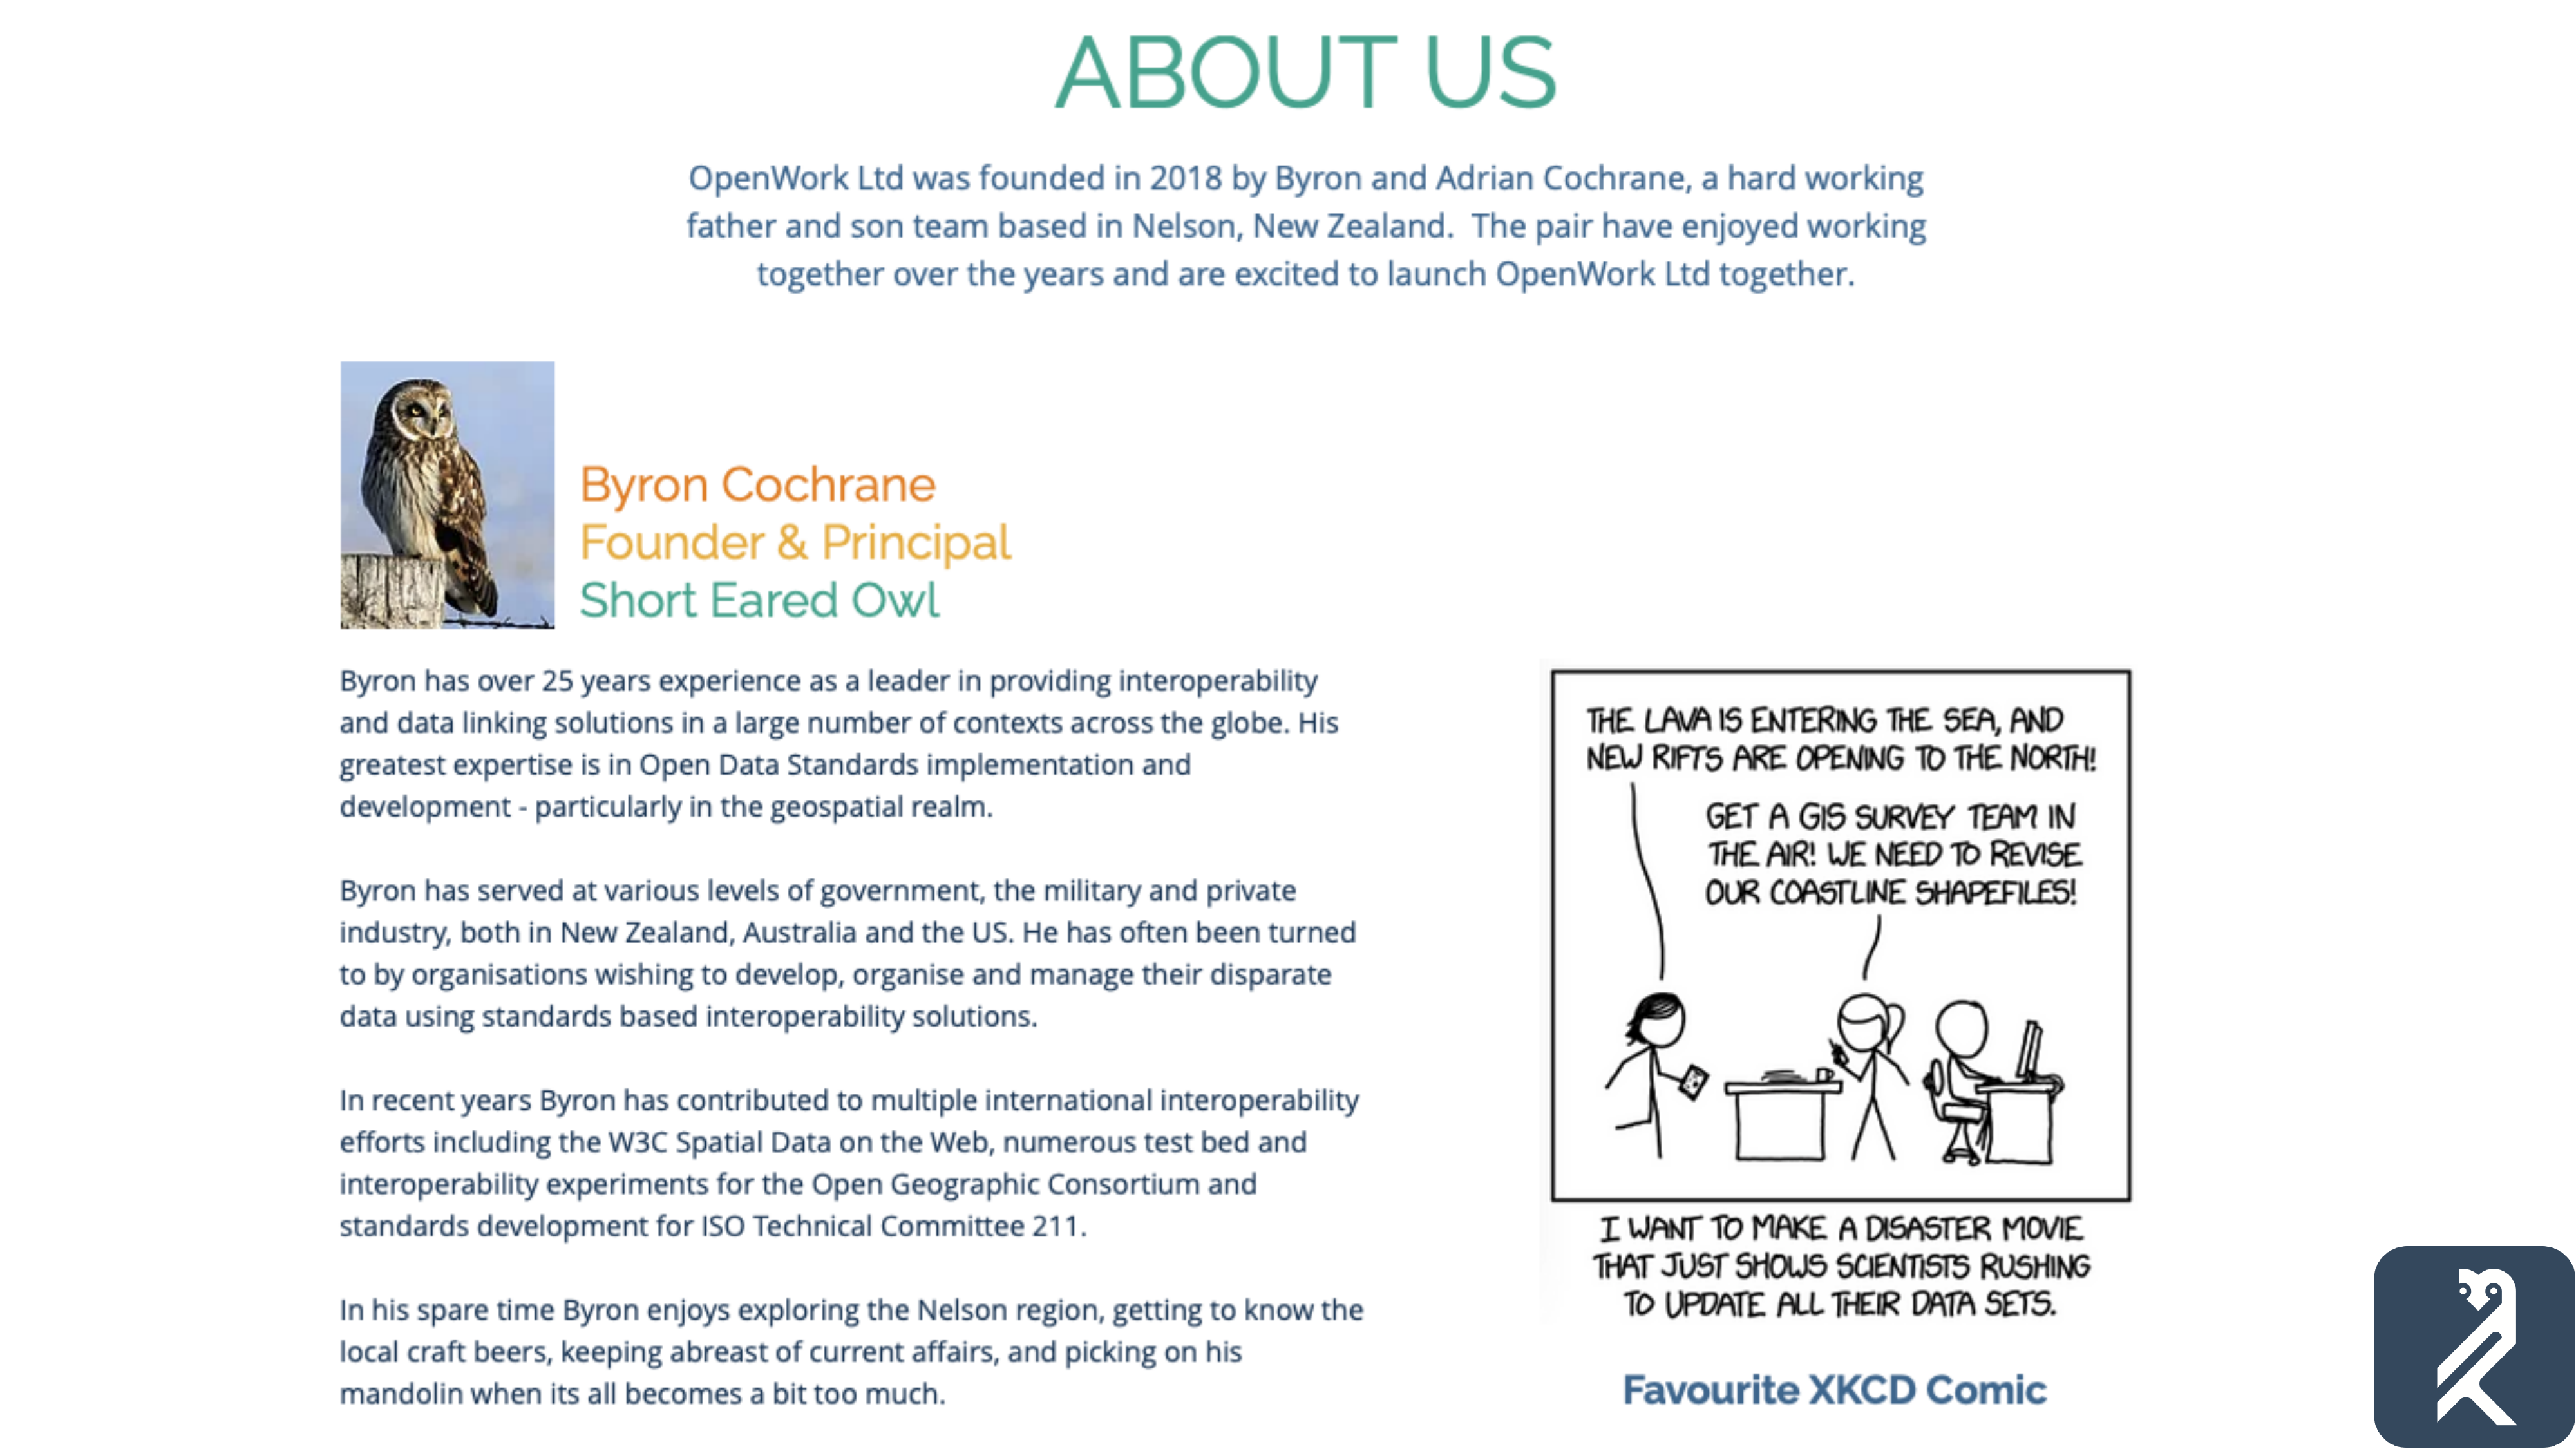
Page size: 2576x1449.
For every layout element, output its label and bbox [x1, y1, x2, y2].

picture [236, 4, 2269, 1445]
picture [2374, 1246, 2576, 1448]
